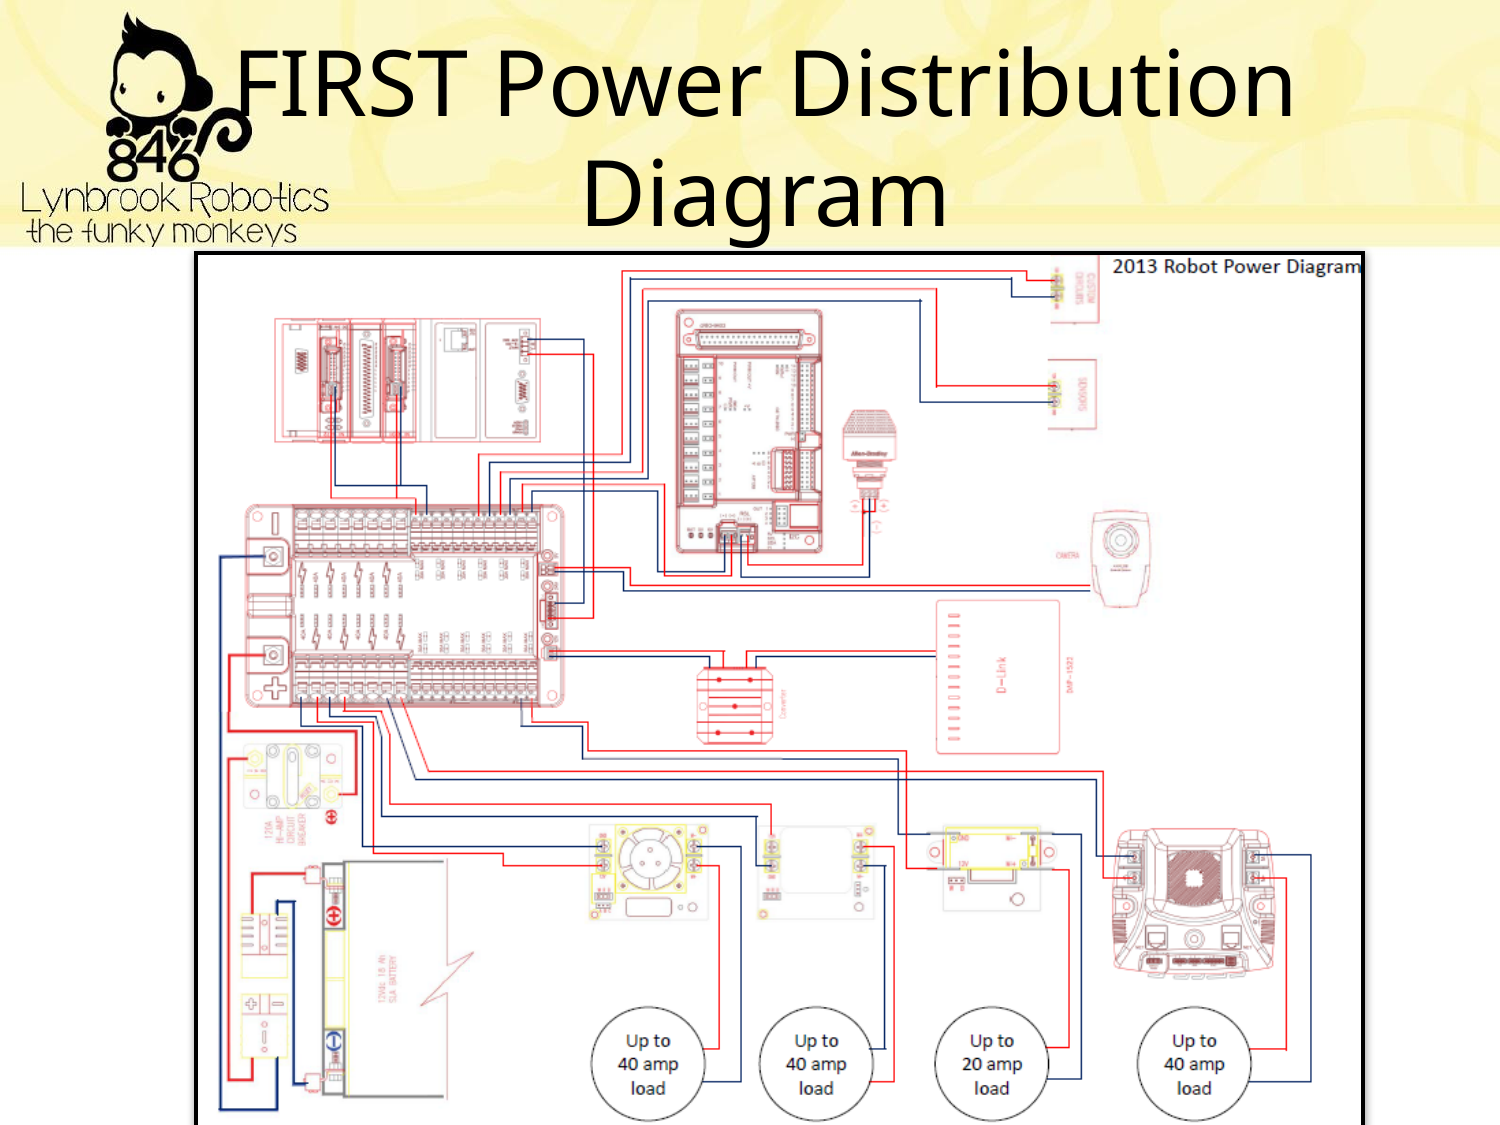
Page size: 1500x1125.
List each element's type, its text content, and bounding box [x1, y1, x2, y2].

picture [198, 254, 1362, 1125]
title FIRST Power Distribution Diagram [115, 41, 1416, 229]
picture [0, 0, 1500, 1125]
